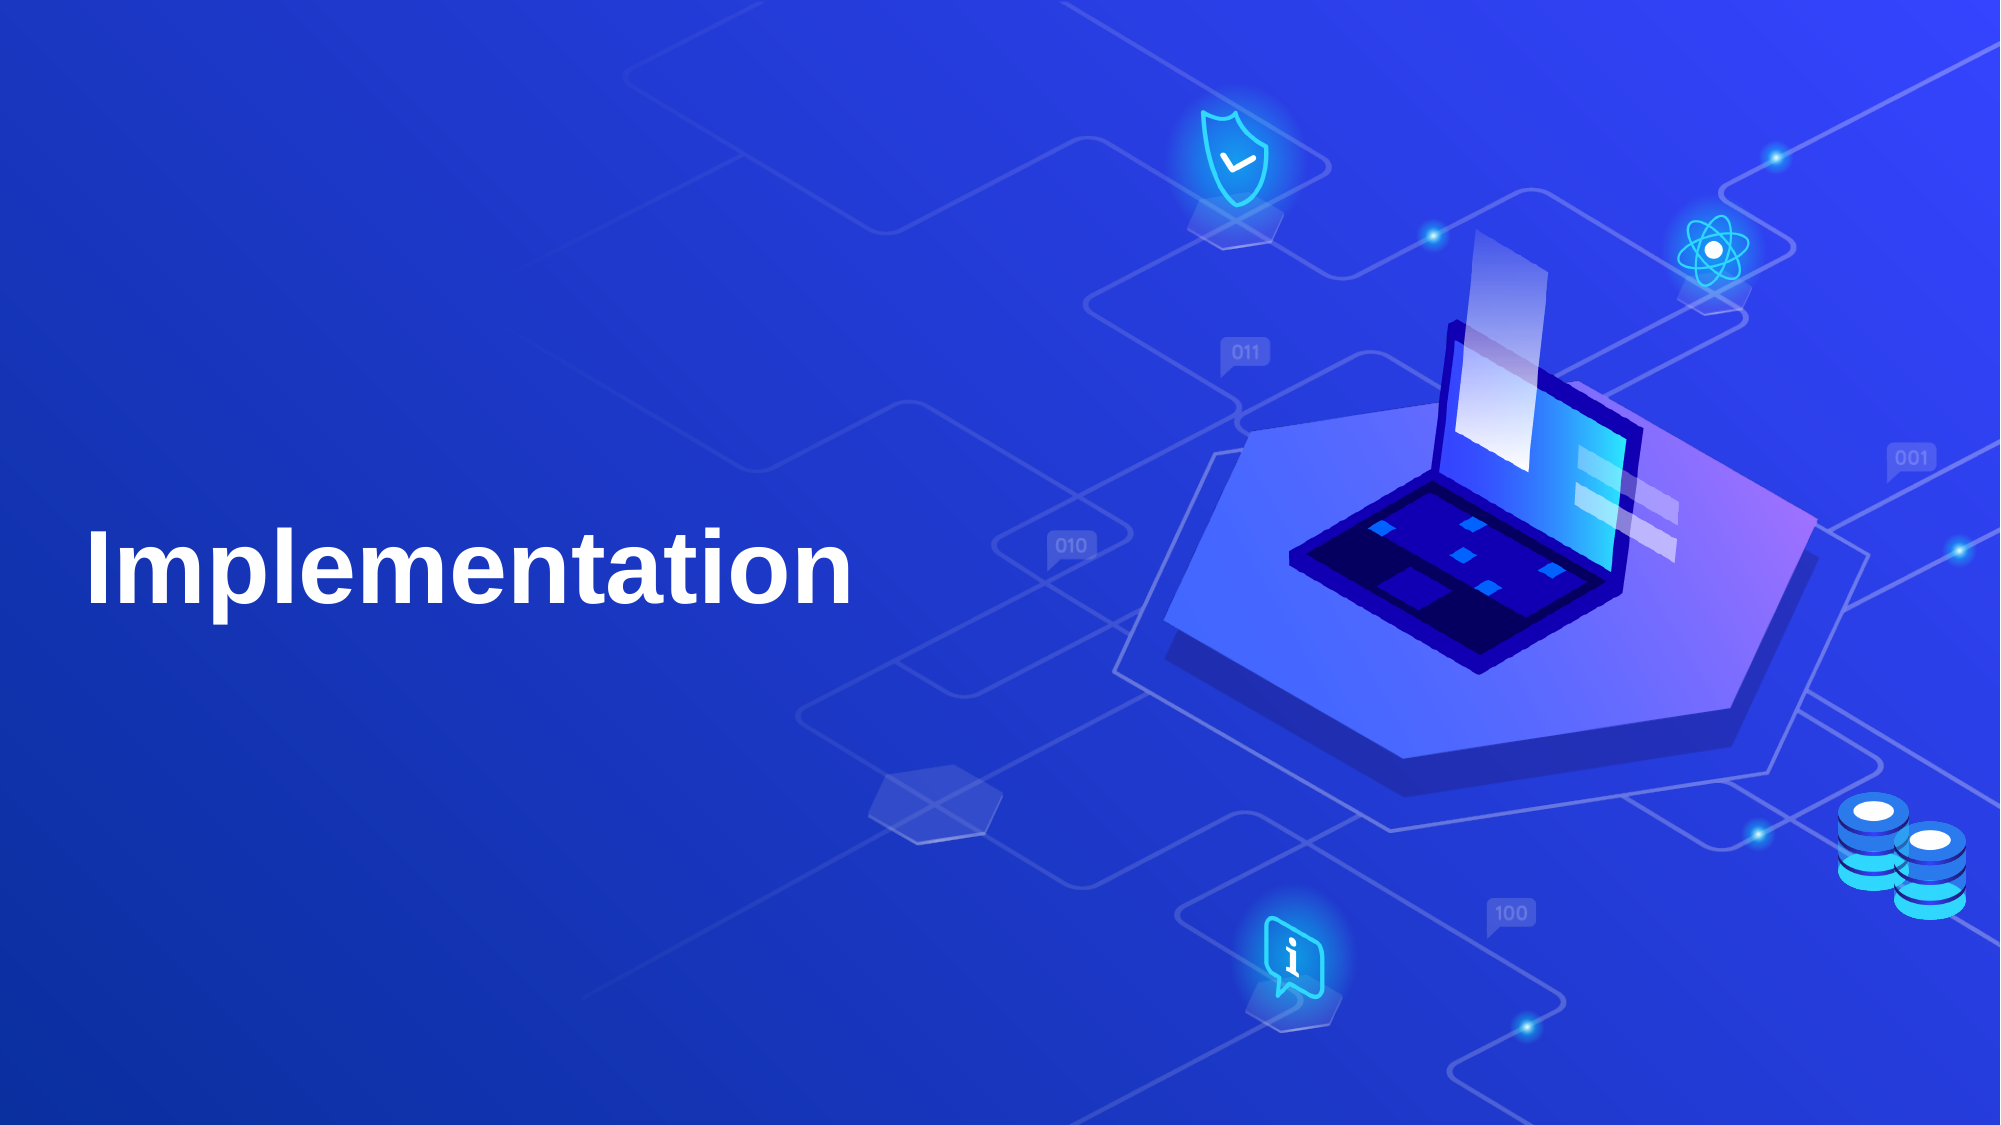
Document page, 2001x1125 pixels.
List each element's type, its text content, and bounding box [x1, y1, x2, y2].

picture [0, 0, 2000, 1125]
title Implementation [84, 435, 1327, 689]
